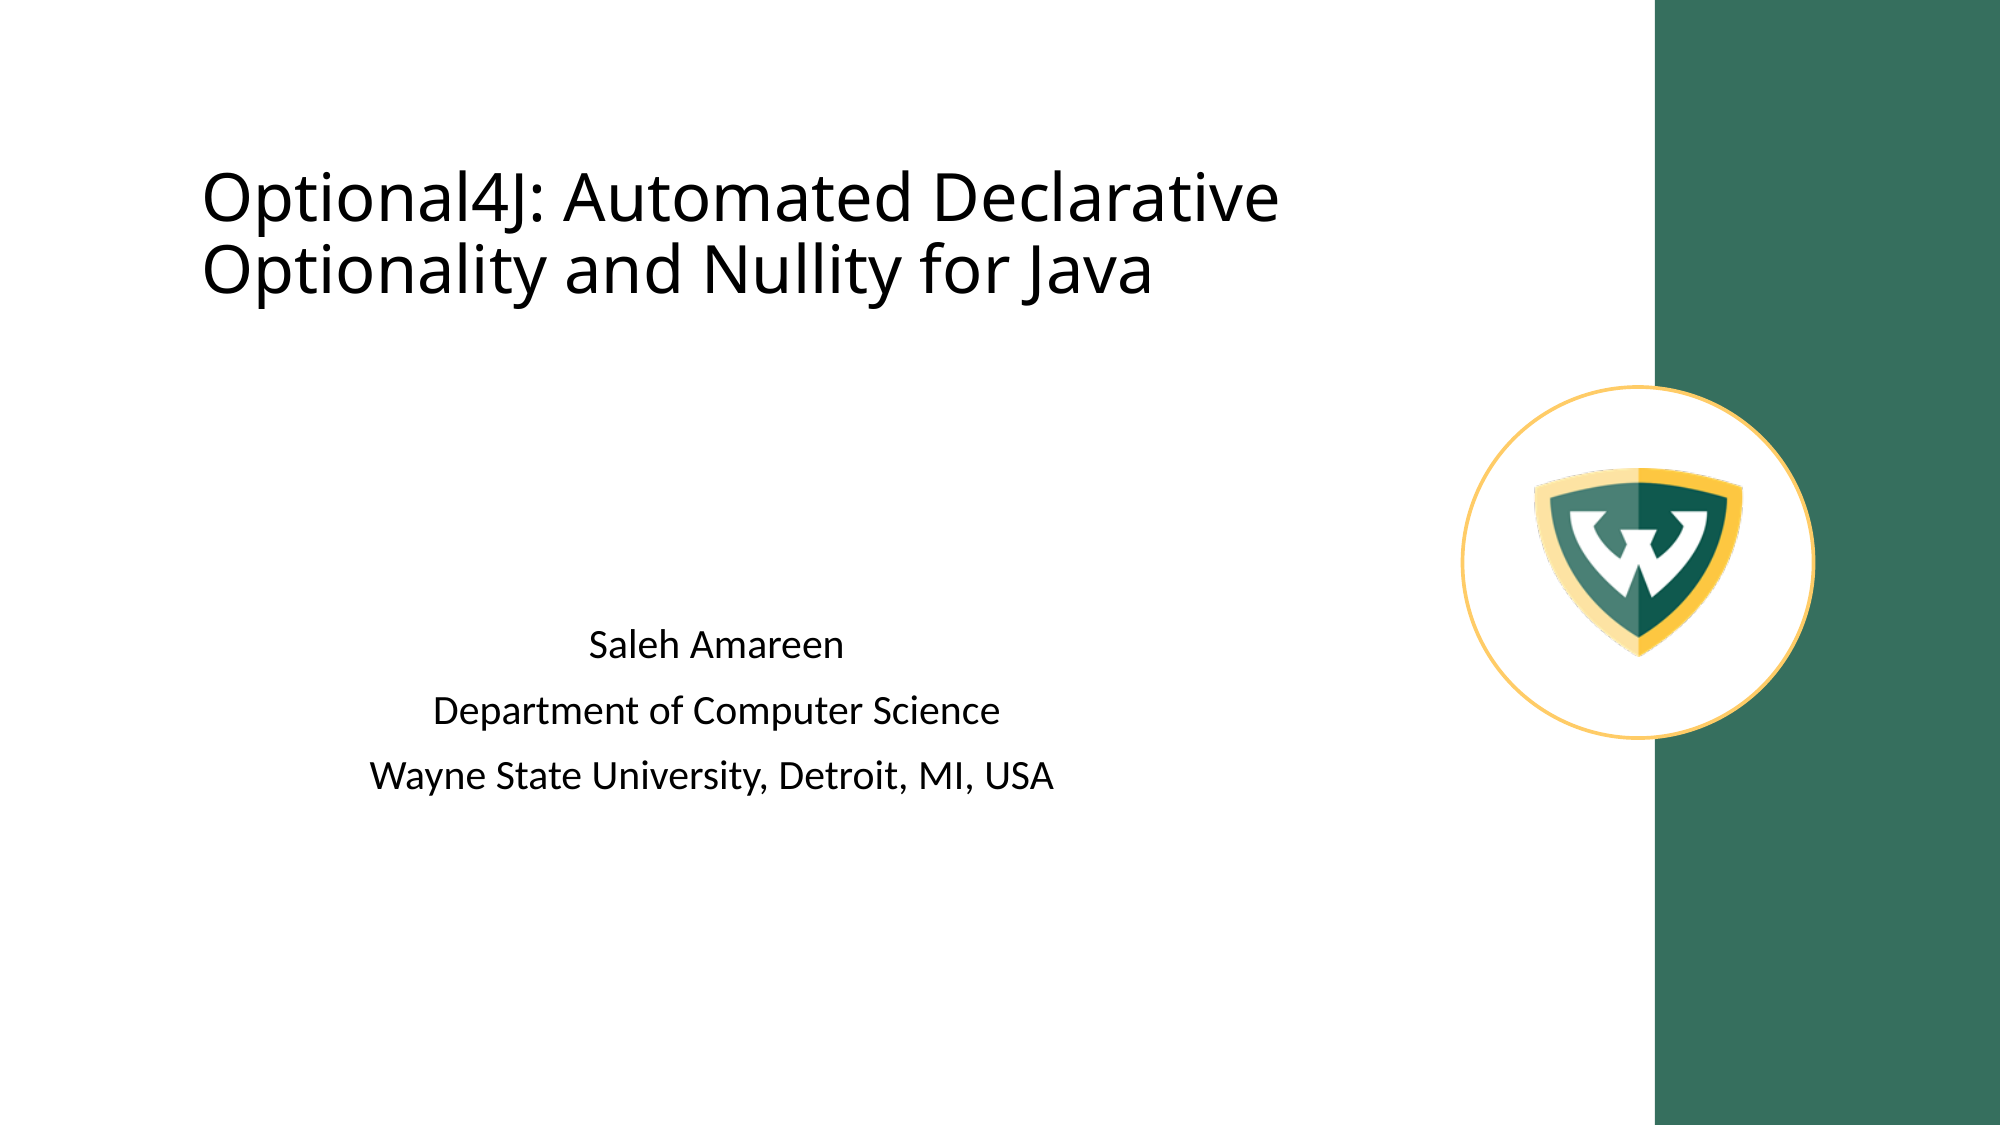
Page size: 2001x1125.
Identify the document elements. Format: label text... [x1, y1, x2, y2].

text_box [1654, 0, 2000, 1125]
subtitle Saleh Amareen Department of Computer Science Wayne State University, Detroit, MI, USA [186, 427, 1248, 994]
picture [1526, 468, 1750, 657]
text_box [1461, 385, 1815, 740]
title Optional4J: Automated Declarative Optionality and Nullity for Java [186, 154, 1413, 469]
